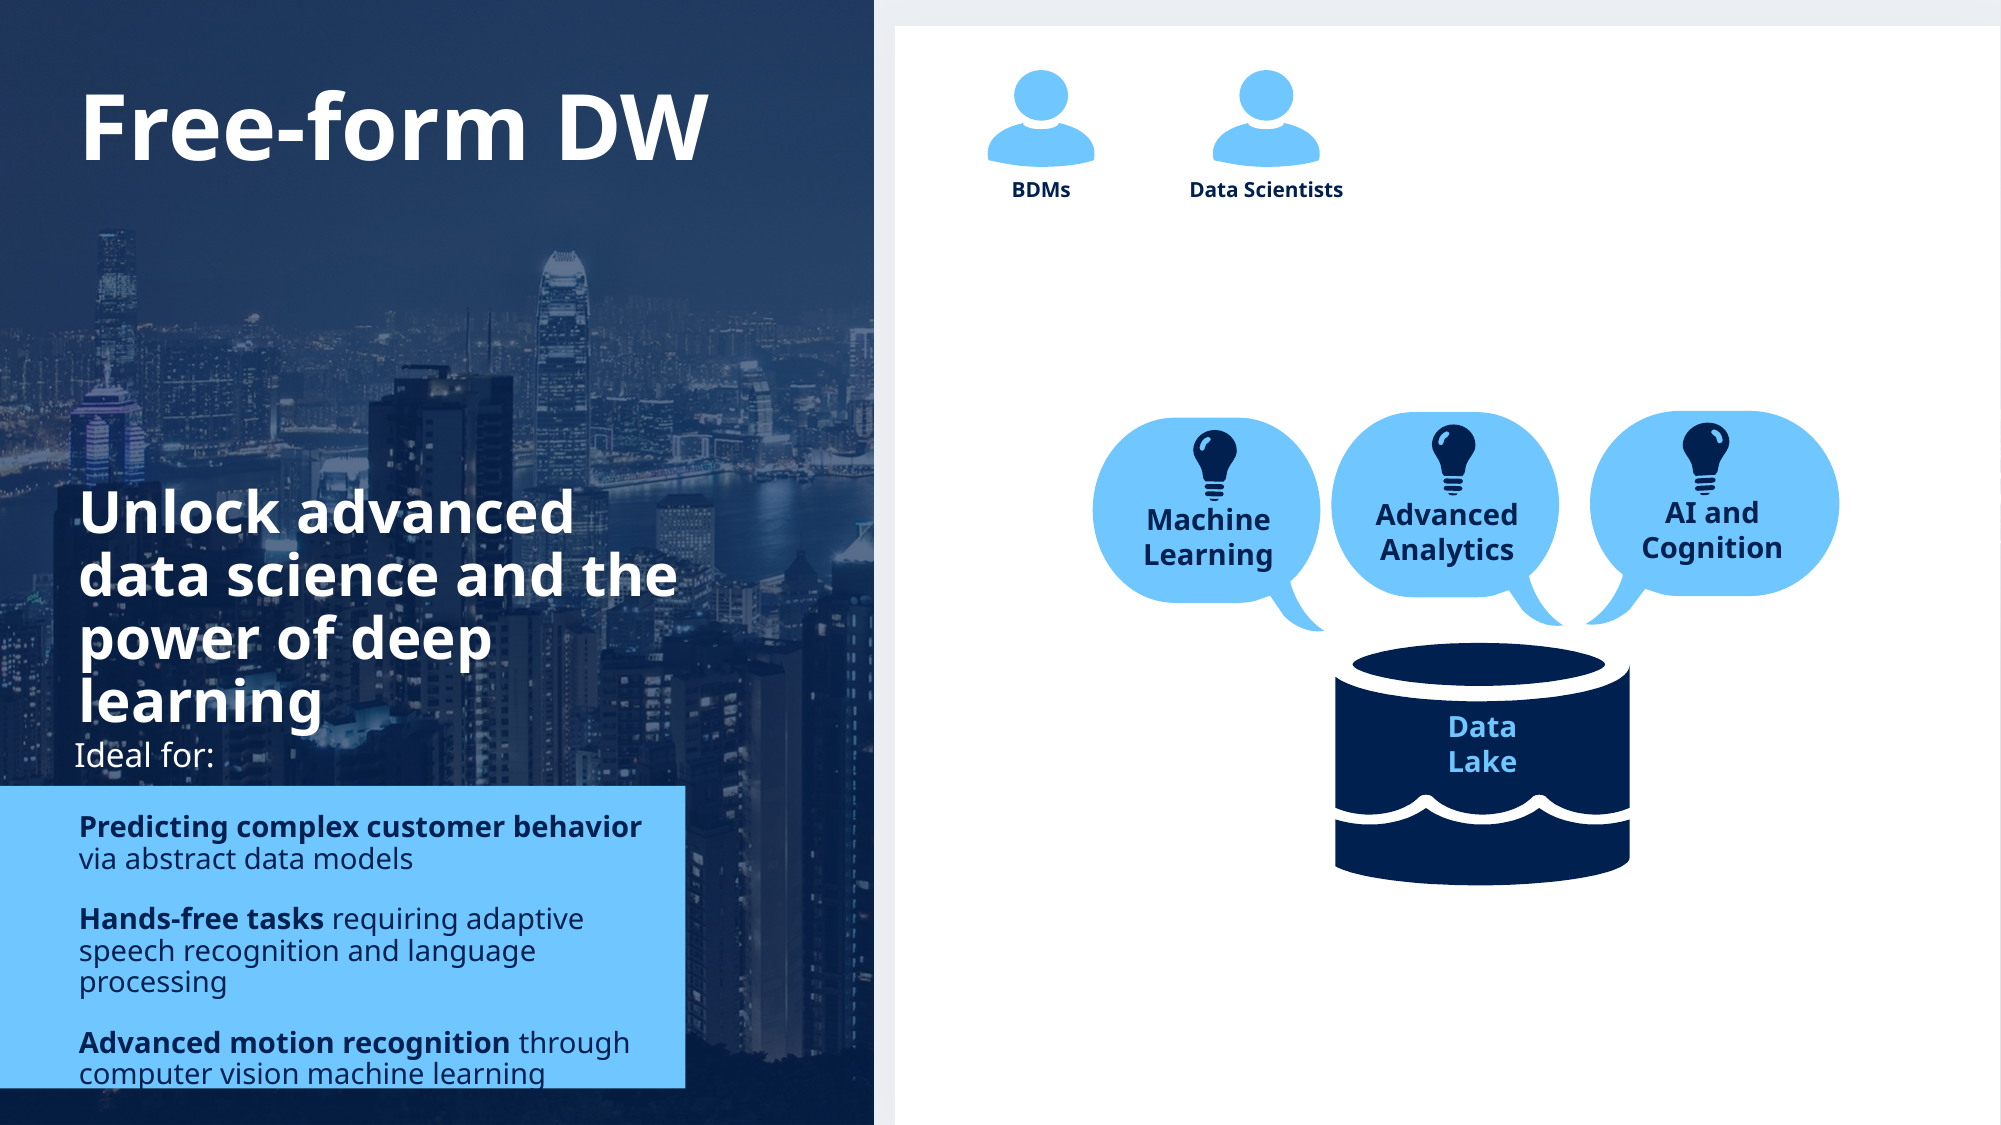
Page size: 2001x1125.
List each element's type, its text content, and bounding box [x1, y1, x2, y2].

text_box Predicting complex customer behavior via abstract data models Hands-free tasks requiring adaptive speech recognition and language processing Advanced motion recognition through computer vision machine learning [63, 805, 675, 1076]
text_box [932, 70, 1150, 206]
text_box Unlock advanced data science and the power of deep learning [63, 475, 720, 592]
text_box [1335, 642, 1630, 886]
text_box [894, 25, 2000, 1125]
text_box Ideal for: [59, 727, 239, 782]
text_box Free-form DW [63, 61, 941, 186]
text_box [1585, 410, 1840, 625]
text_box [1331, 412, 1564, 626]
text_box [1158, 70, 1375, 206]
text_box [0, 785, 686, 1089]
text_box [1092, 417, 1325, 632]
